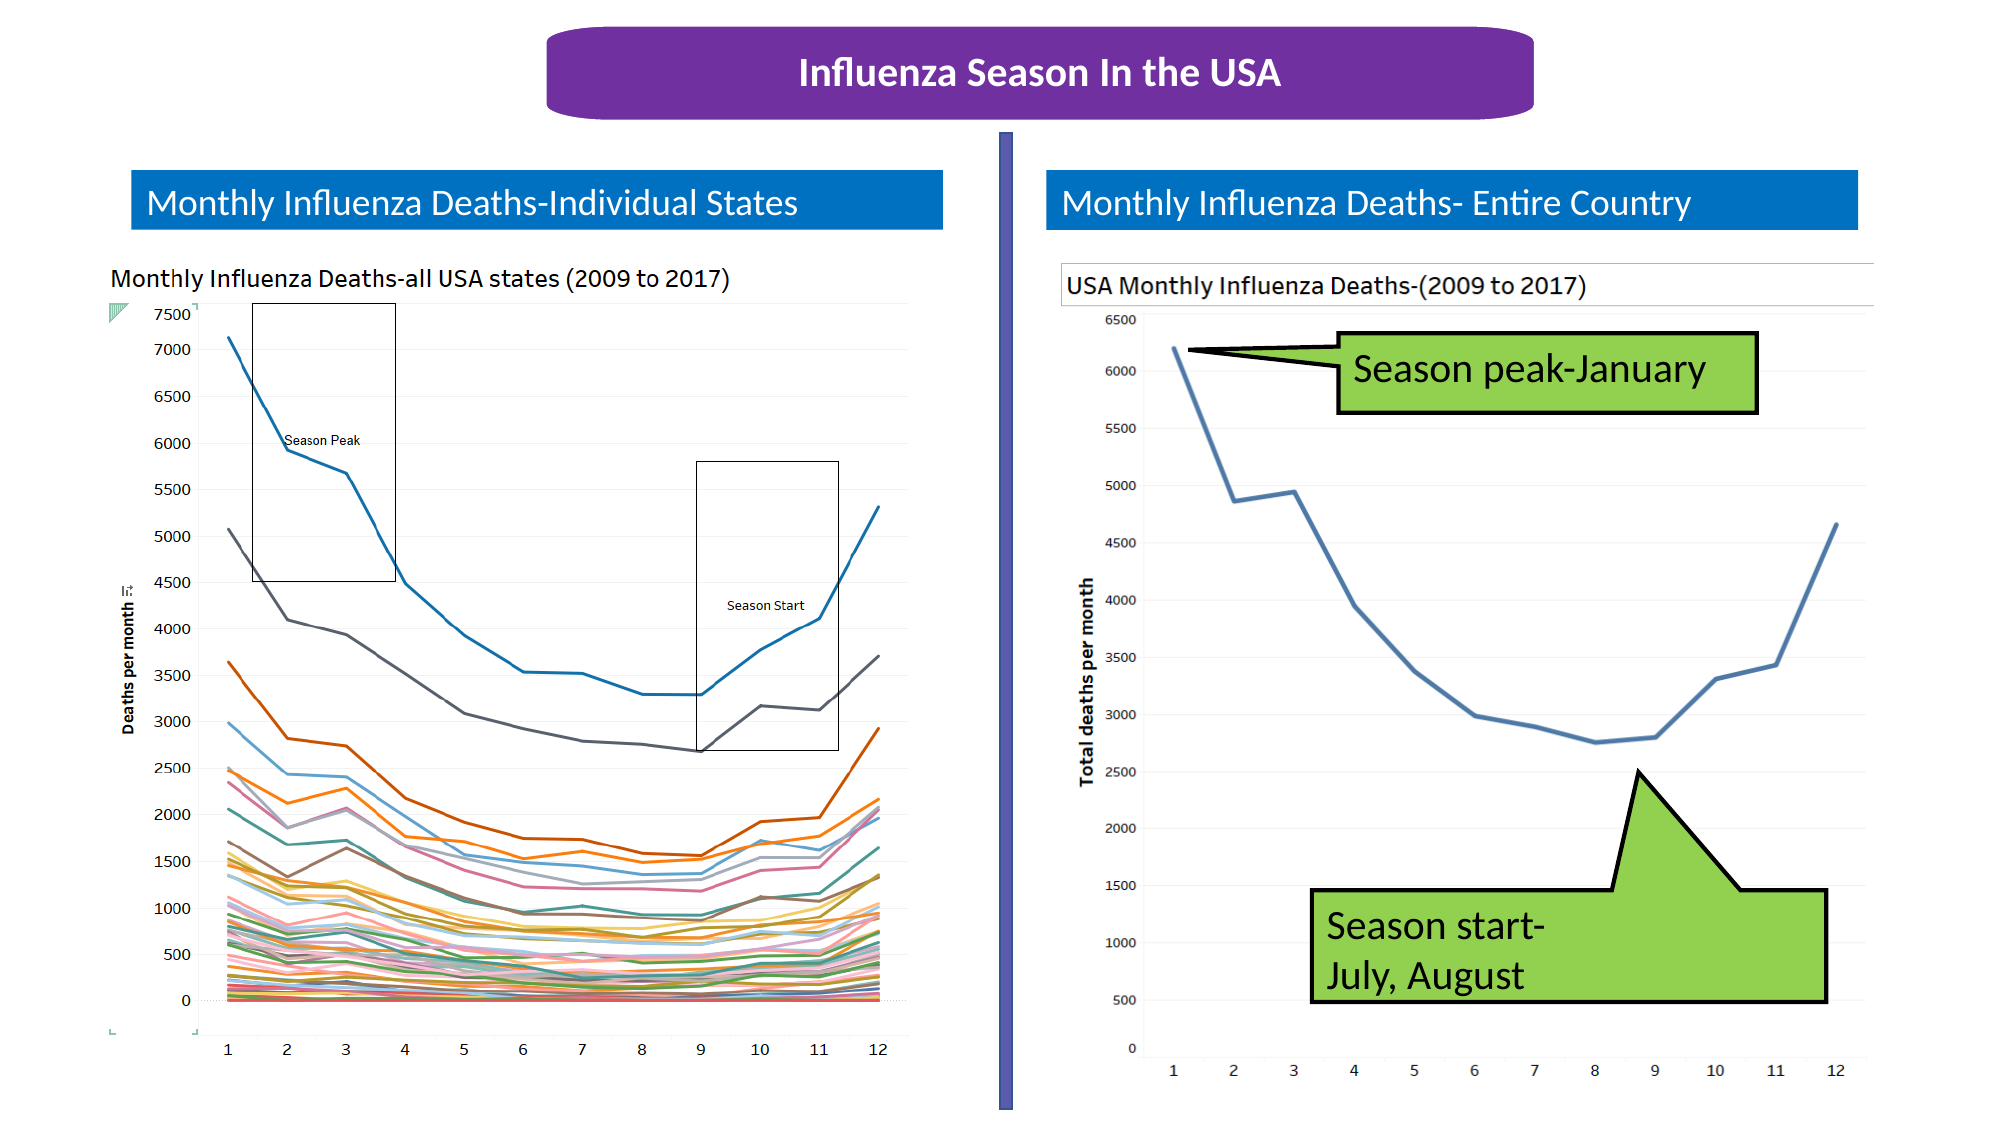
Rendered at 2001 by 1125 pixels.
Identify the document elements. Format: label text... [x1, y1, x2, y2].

text_box Monthly Influenza Deaths- Entire Country [1046, 170, 1859, 230]
text_box [999, 132, 1013, 1110]
text_box Monthly Influenza Deaths-Individual States [131, 170, 943, 230]
picture [106, 262, 918, 1065]
text_box Influenza Season In the USA [544, 24, 1536, 122]
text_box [1057, 262, 1874, 1089]
